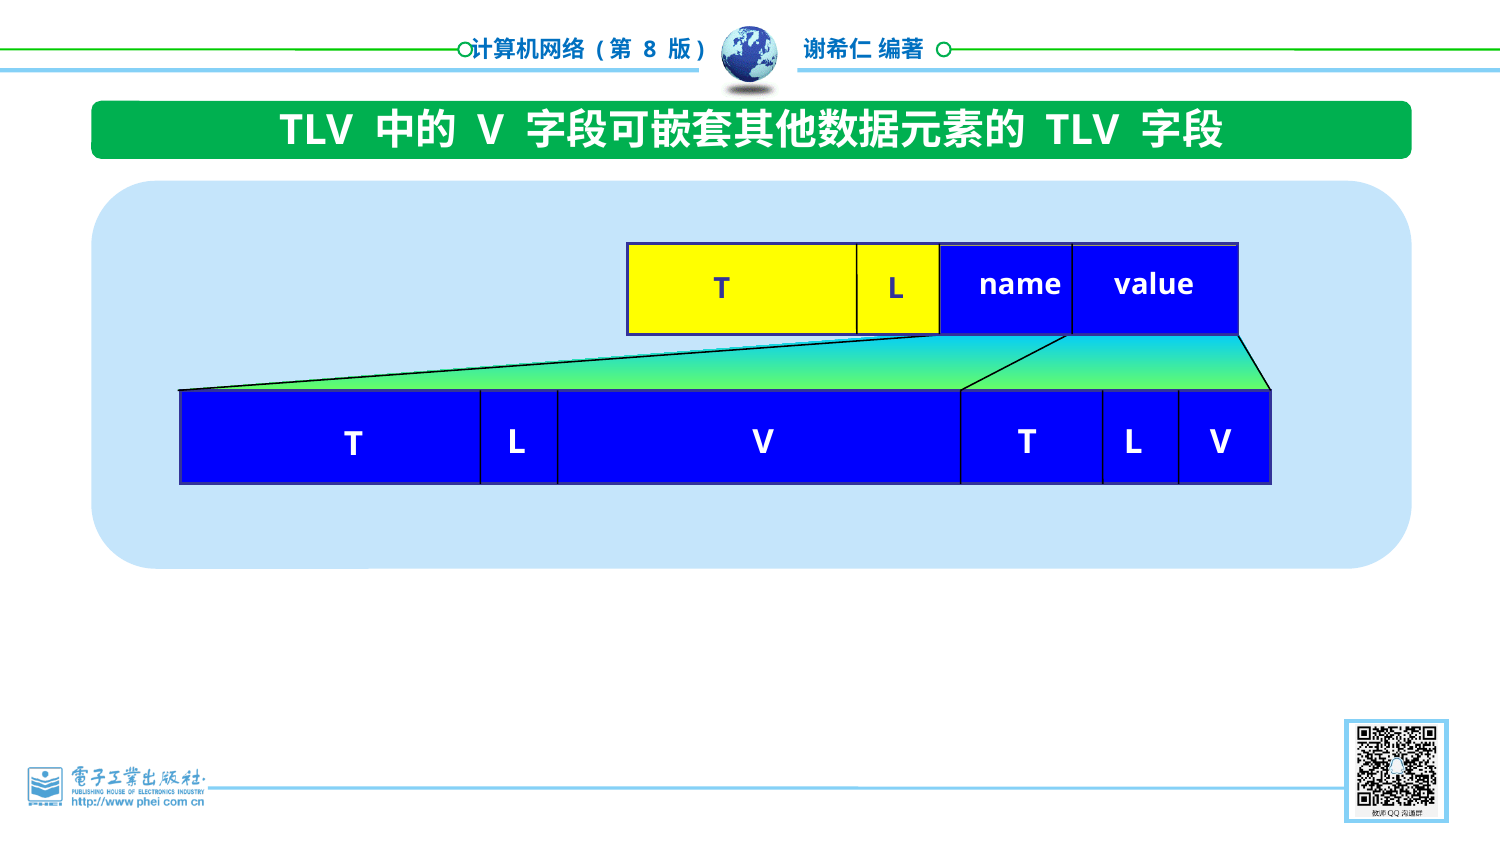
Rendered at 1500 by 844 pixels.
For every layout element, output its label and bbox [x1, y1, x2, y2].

picture [719, 24, 779, 95]
picture [23, 764, 208, 809]
text_box [89, 178, 1414, 571]
picture [1355, 724, 1438, 817]
text_box [91, 95, 1412, 161]
